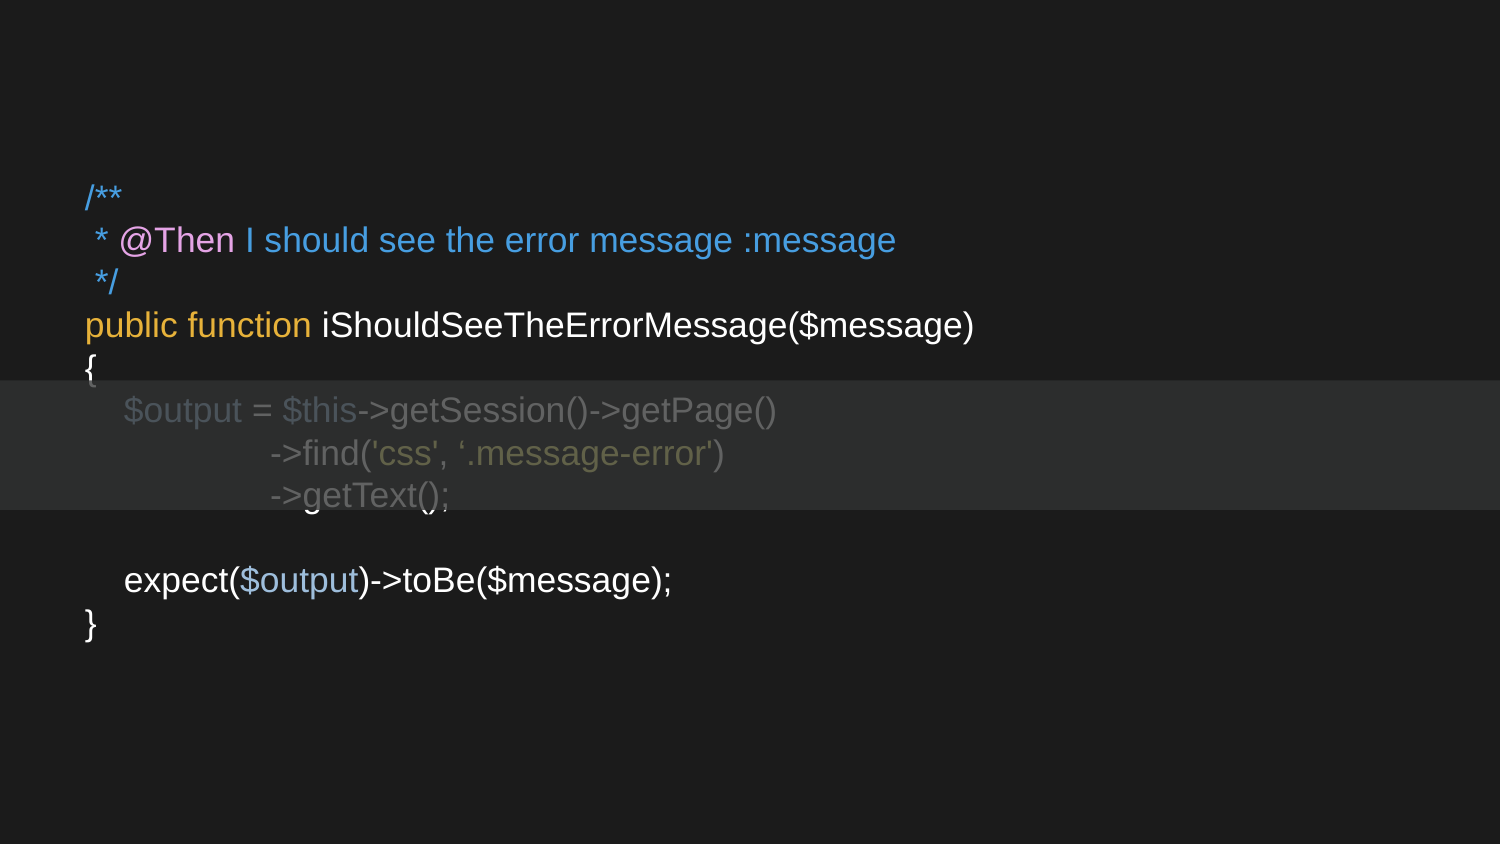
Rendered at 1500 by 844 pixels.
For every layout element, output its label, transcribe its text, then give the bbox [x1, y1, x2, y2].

text_box /** * @Then I should see the error message :message */ public function iShouldSeeTheErrorMessage($message) { $output = $this->getSession()->getPage() ->find('css', ‘.message-error') ->getText(); expect($output)->toBe($message); } [77, 510, 983, 650]
text_box /** * @Then I should see the error message :message */ public function iShouldSeeTheErrorMessage($message) { $output = $this->getSession()->getPage() ->find('css', ‘.message-error') ->getText(); expect($output)->toBe($message); } [77, 167, 983, 380]
text_box [0, 510, 1500, 844]
text_box [0, 380, 1500, 510]
text_box [0, 0, 1500, 380]
